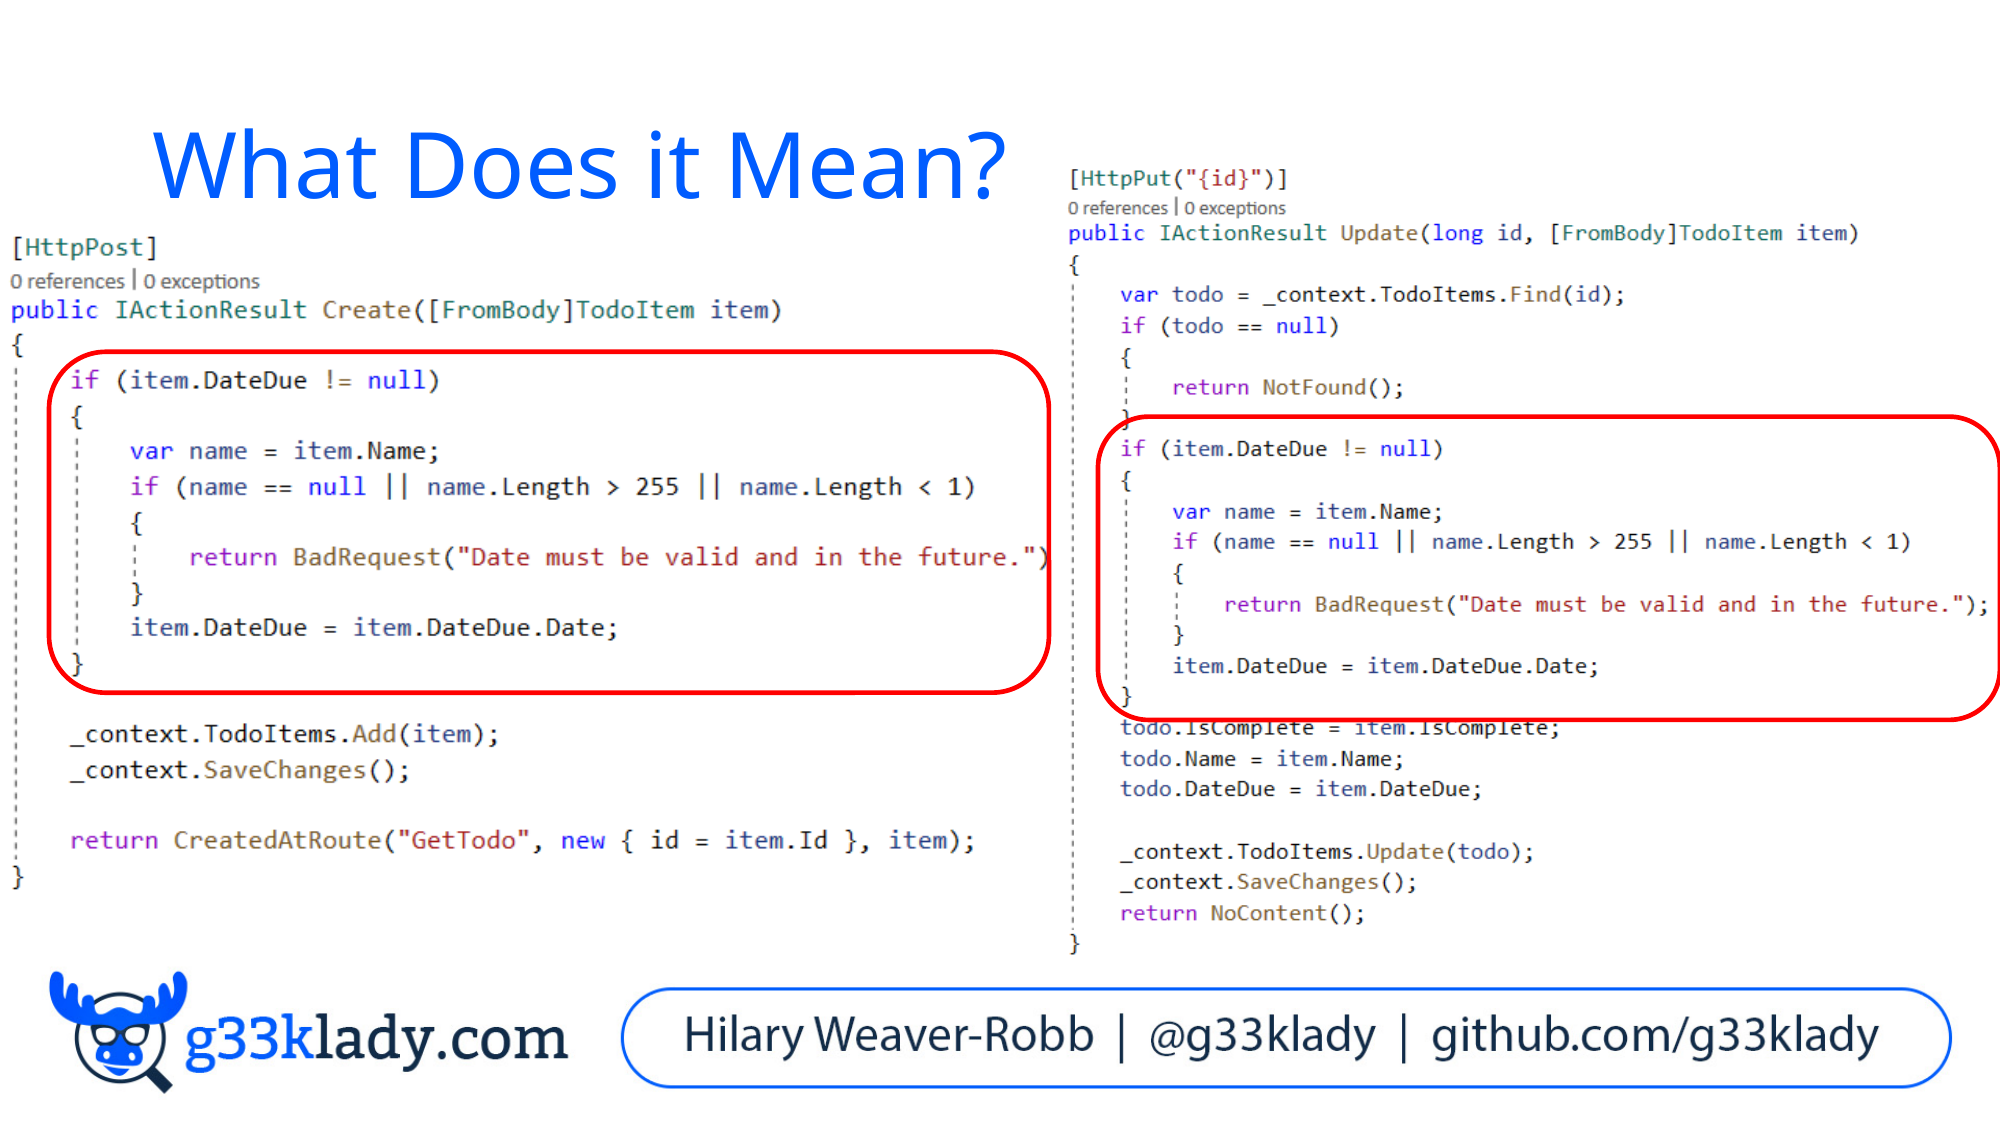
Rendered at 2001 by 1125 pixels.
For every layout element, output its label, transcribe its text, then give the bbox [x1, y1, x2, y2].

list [0, 223, 1048, 902]
picture [0, 0, 2000, 1125]
title What Does it Mean? [137, 59, 1863, 223]
